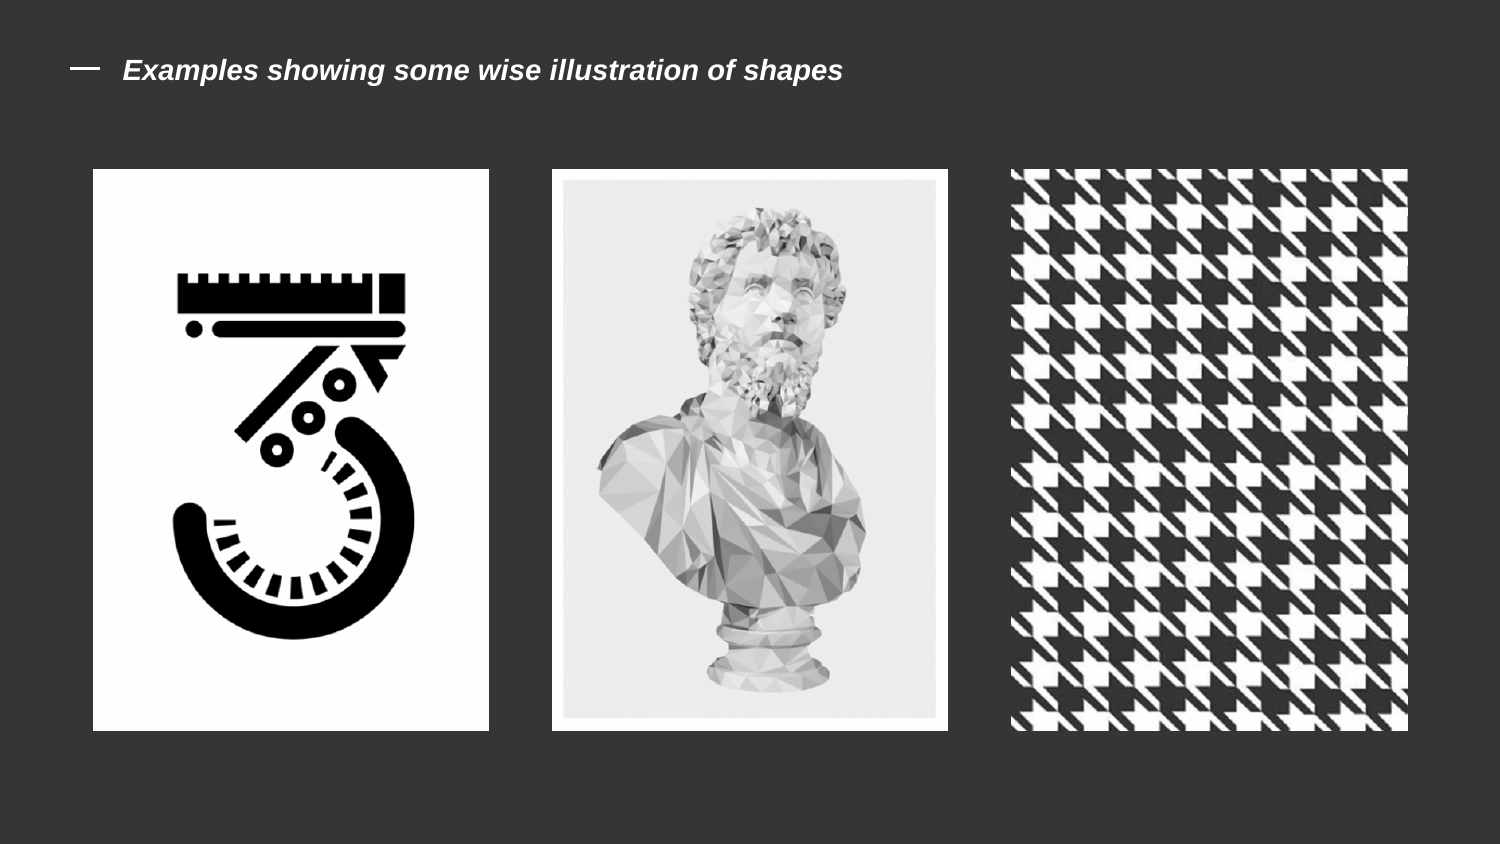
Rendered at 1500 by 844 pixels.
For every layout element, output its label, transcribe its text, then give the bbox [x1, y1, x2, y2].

picture [552, 168, 948, 731]
text_box Examples showing some wise illustration of shapes [107, 35, 1198, 164]
picture [93, 168, 489, 731]
picture [1011, 168, 1409, 731]
